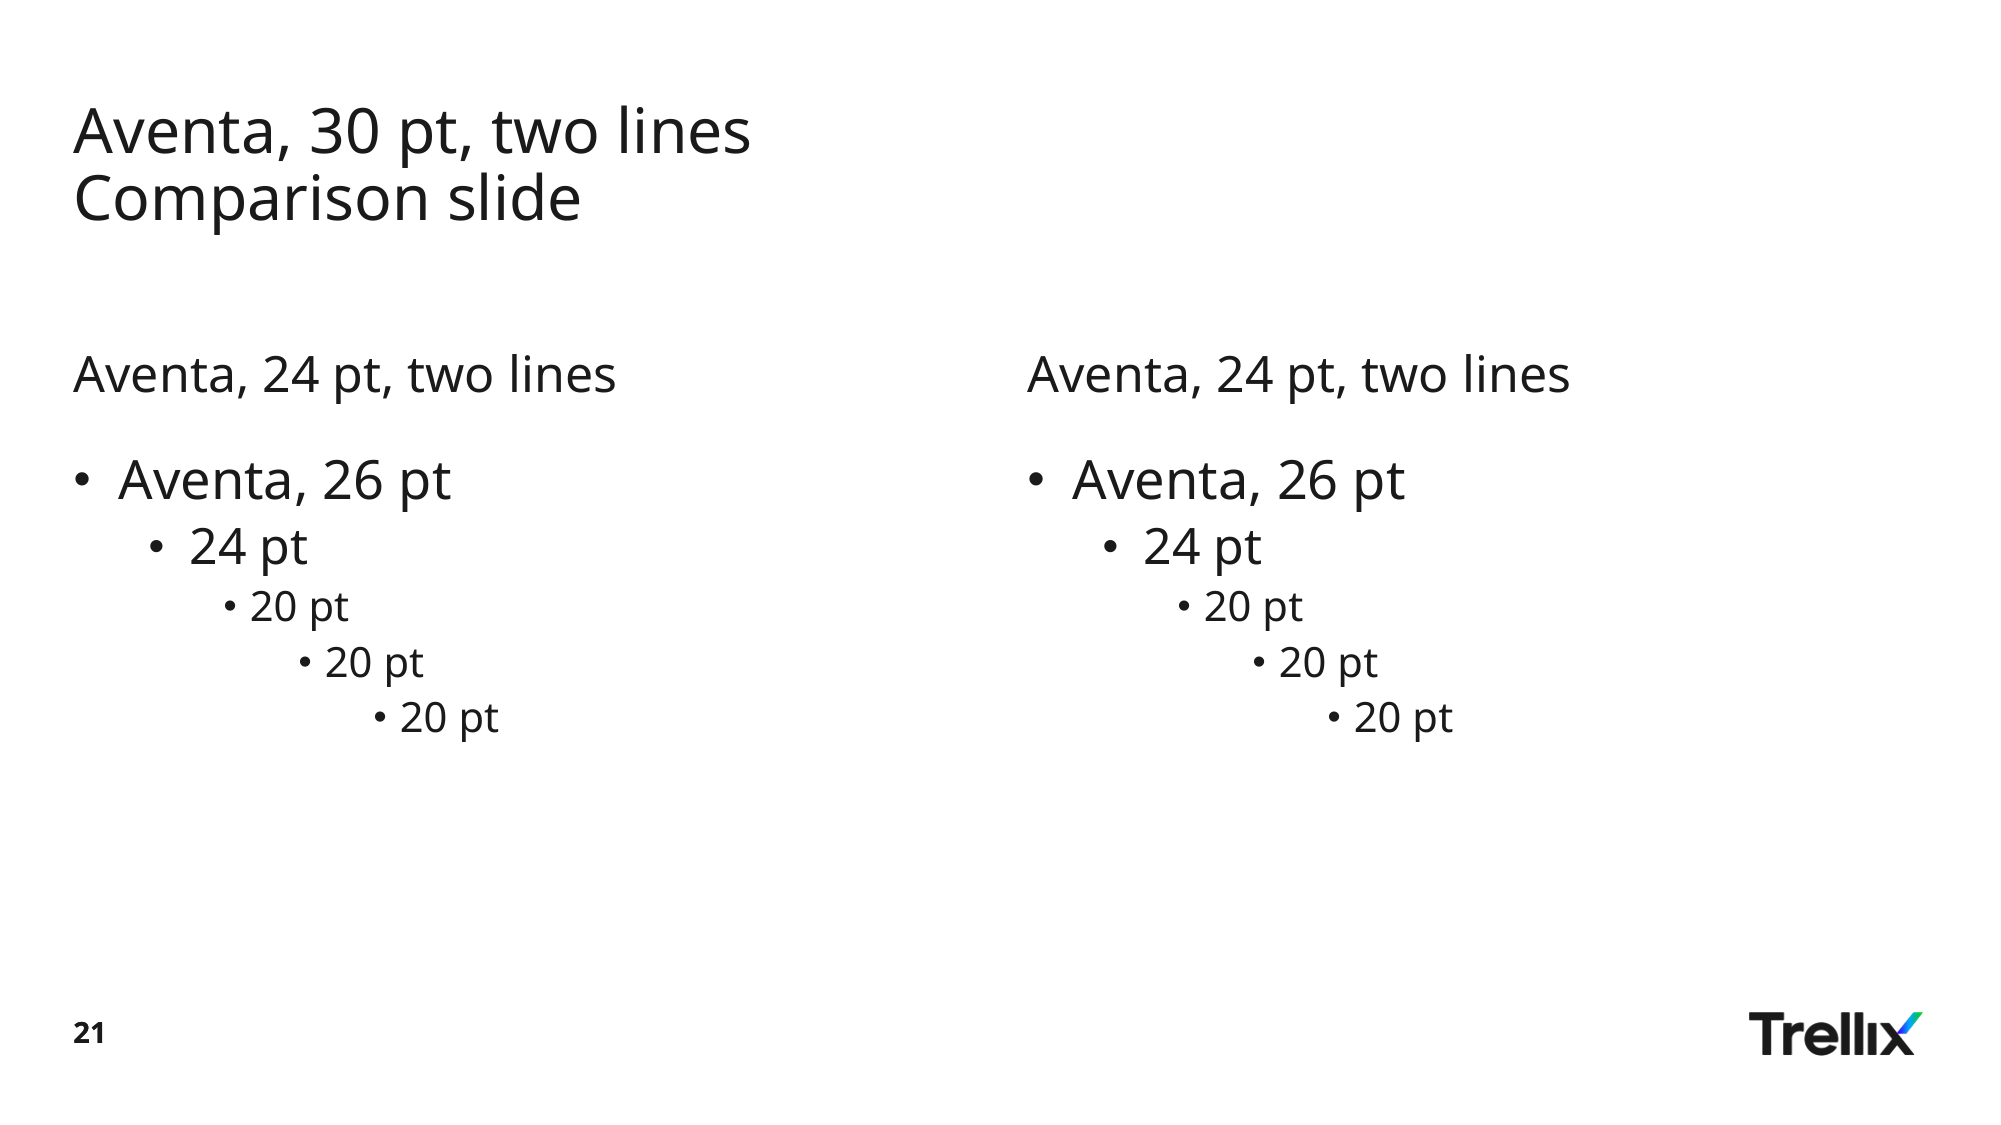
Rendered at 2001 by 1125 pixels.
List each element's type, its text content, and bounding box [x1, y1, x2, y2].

picture [1748, 1011, 1924, 1057]
list Aventa, 26 pt 24 pt 20 pt 20 pt 20 pt [1012, 445, 1942, 972]
list Aventa, 24 pt, two lines [58, 275, 988, 412]
list Aventa, 24 pt, two lines [1012, 275, 1942, 412]
list Aventa, 26 pt 24 pt 20 pt 20 pt 20 pt [58, 445, 988, 972]
title Aventa, 30 pt, two lines Comparison slide [58, 59, 1942, 242]
